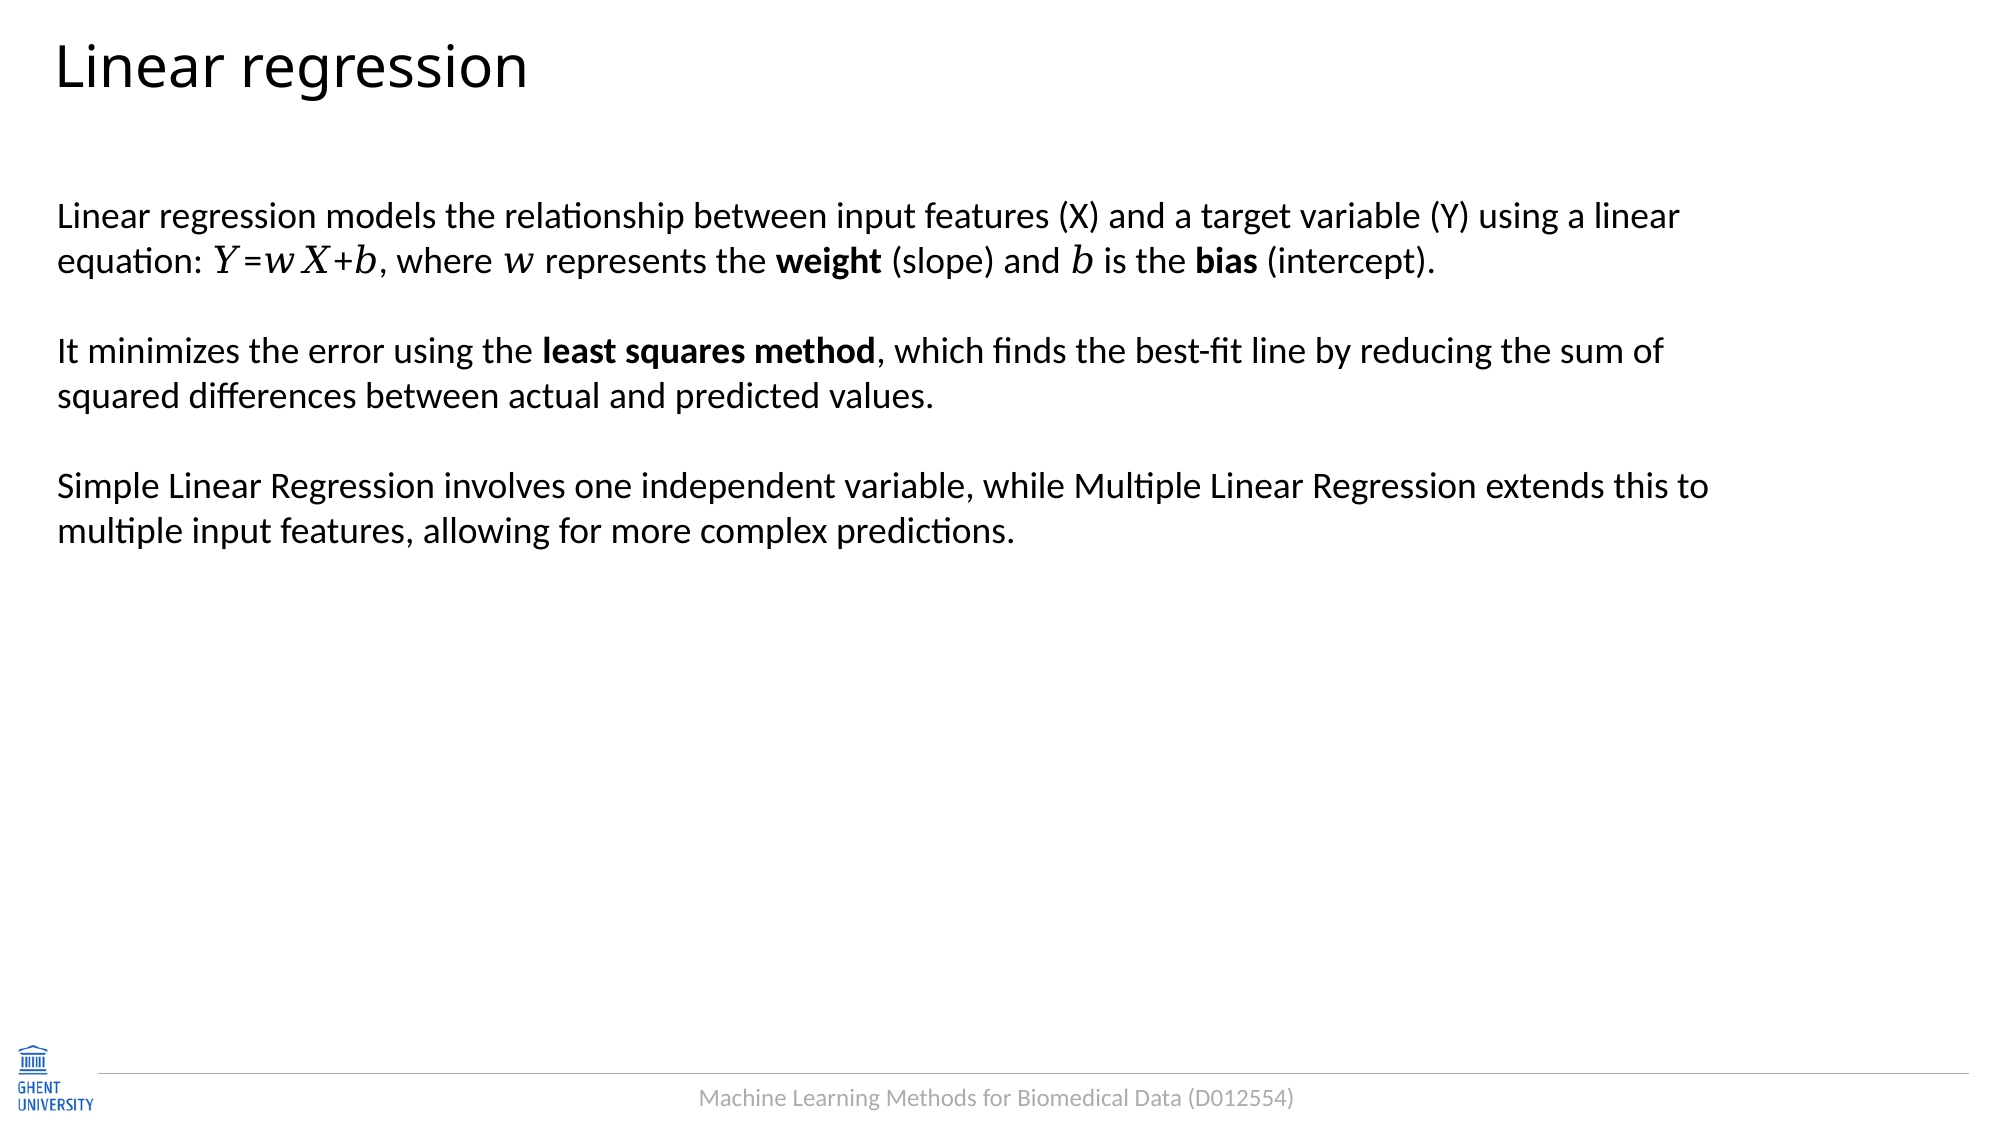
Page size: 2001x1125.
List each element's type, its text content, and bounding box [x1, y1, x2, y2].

picture [10, 1031, 101, 1118]
text_box Linear regression models the relationship between input features (X) and a target variable (Y) using a linear equation: 𝑌=𝑤𝑋+𝑏, where 𝑤 represents the weight (slope) and 𝑏 is the bias (intercept). It minimizes the error using the least squares method, which finds the best-fit line by reducing the sum of squared differences between actual and predicted values. Simple Linear Regression involves one independent variable, while Multiple Linear Regression extends this to multiple input features, allowing for more complex predictions. [42, 183, 1759, 559]
text_box Linear regression [39, 21, 1967, 107]
text_box Machine Learning Methods for Biomedical Data (D012554) [10, 1074, 1990, 1120]
